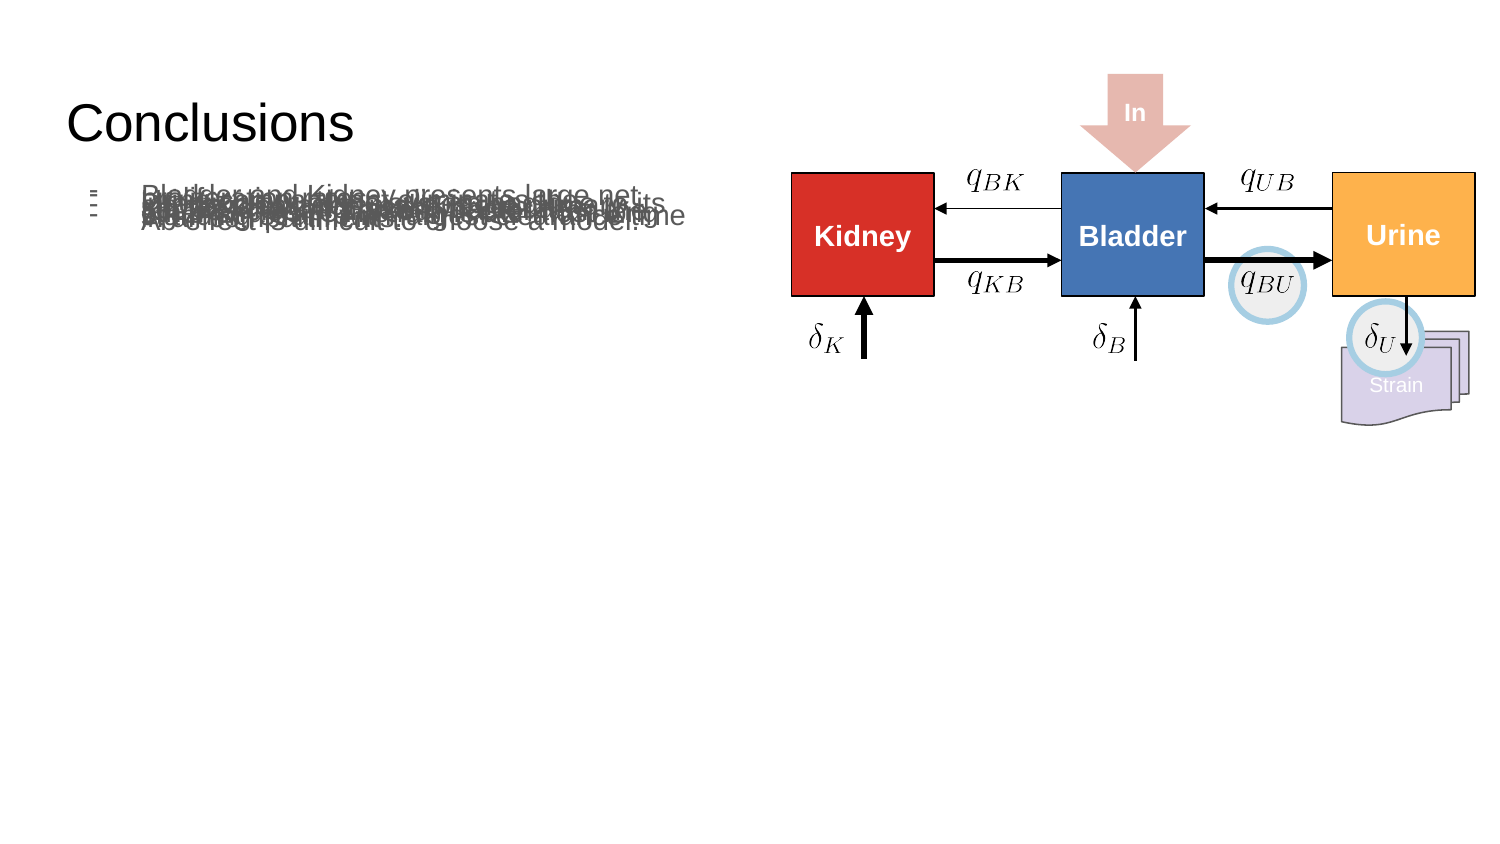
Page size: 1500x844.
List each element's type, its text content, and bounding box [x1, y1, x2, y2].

text_box Kidney [791, 172, 935, 297]
text_box [1231, 268, 1304, 322]
text_box [1244, 248, 1291, 257]
picture [1241, 169, 1294, 193]
text_box Strain [1341, 331, 1469, 426]
picture [1092, 323, 1125, 353]
picture [808, 323, 844, 353]
text_box In [1079, 73, 1192, 173]
picture [967, 270, 1024, 294]
picture [1364, 323, 1397, 353]
list Bladder and Kidney presents large net proliferation rates. Urine compartment eliminates the infection out of the system and due to its slower clearance make is the primary source of a long lasting bacteria. NILS69 clears markedly faster than the other strains. UTI strain is the most long standing strain with largest clearance time in all compartments. Ab effect is difficult to choose a model. [51, 189, 708, 750]
text_box Urine [1332, 172, 1475, 296]
title Conclusions [51, 72, 1449, 167]
text_box [1349, 301, 1422, 375]
picture [1241, 270, 1294, 294]
text_box Bladder [1061, 172, 1205, 297]
picture [967, 169, 1024, 193]
